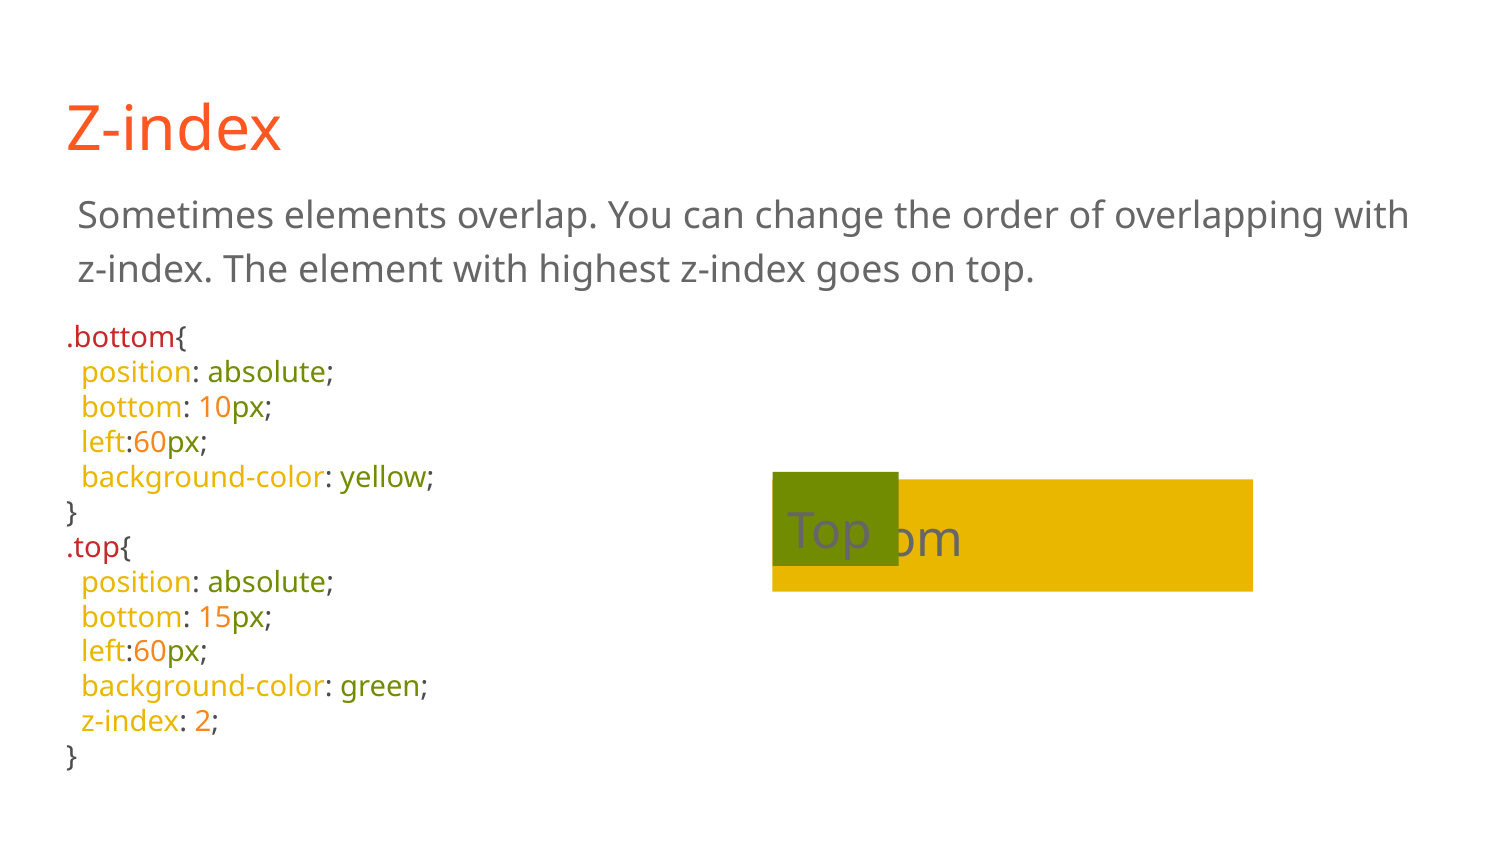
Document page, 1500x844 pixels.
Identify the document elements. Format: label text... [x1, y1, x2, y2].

text_box Sometimes elements overlap. You can change the order of overlapping with z-index. The element with highest z-index goes on top. [62, 166, 1461, 353]
list .bottom{ position: absolute; bottom: 10px; left:60px; background-color: yellow; } .top{ position: absolute; bottom: 15px; left:60px; background-color: green; z-index: 2; } [51, 303, 761, 807]
text_box Top [772, 471, 899, 566]
title Z-index [51, 72, 1449, 167]
text_box Bottom [772, 479, 1254, 592]
